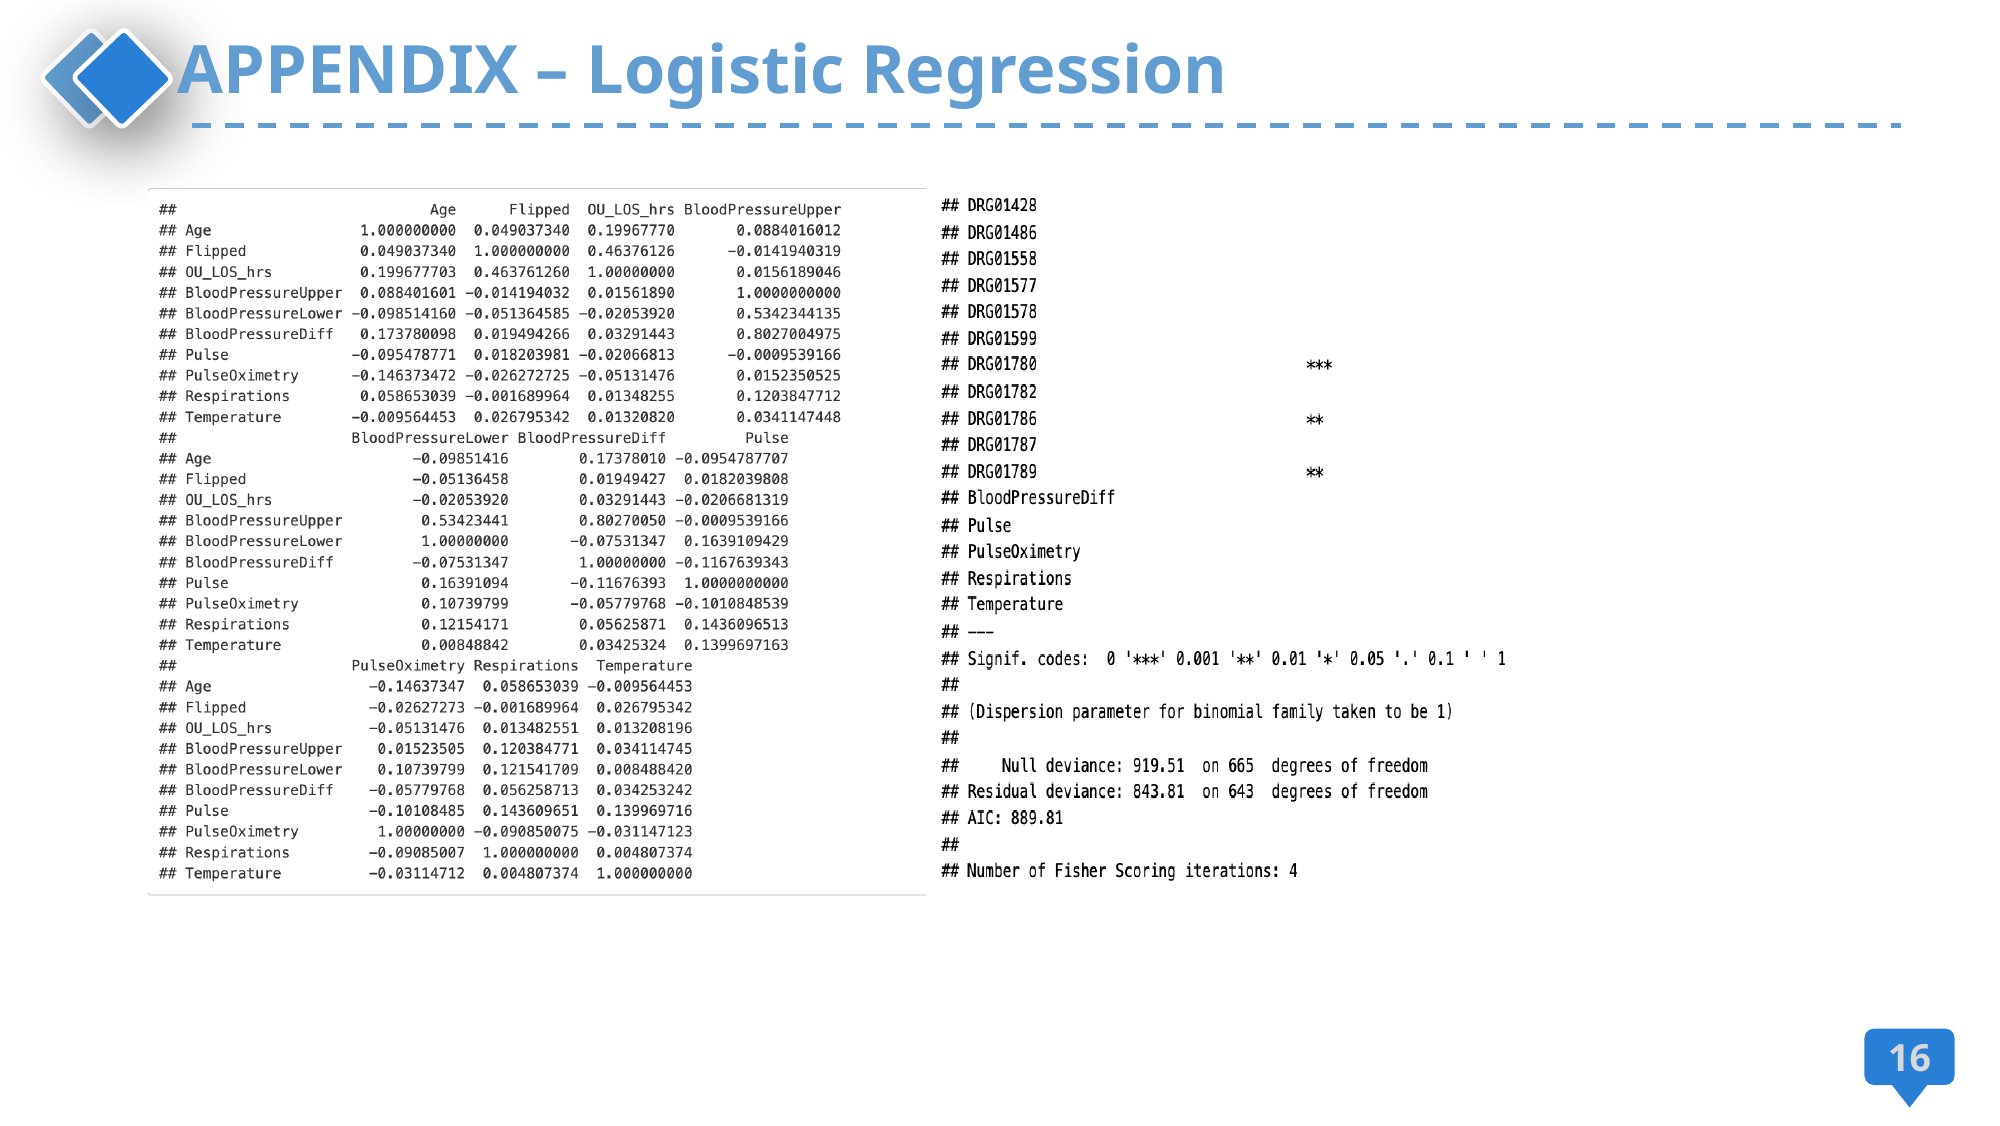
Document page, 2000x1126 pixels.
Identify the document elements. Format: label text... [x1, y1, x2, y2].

picture [932, 187, 1933, 897]
picture [148, 187, 926, 897]
text_box APPENDIX – Logistic Regression [162, 19, 1391, 138]
